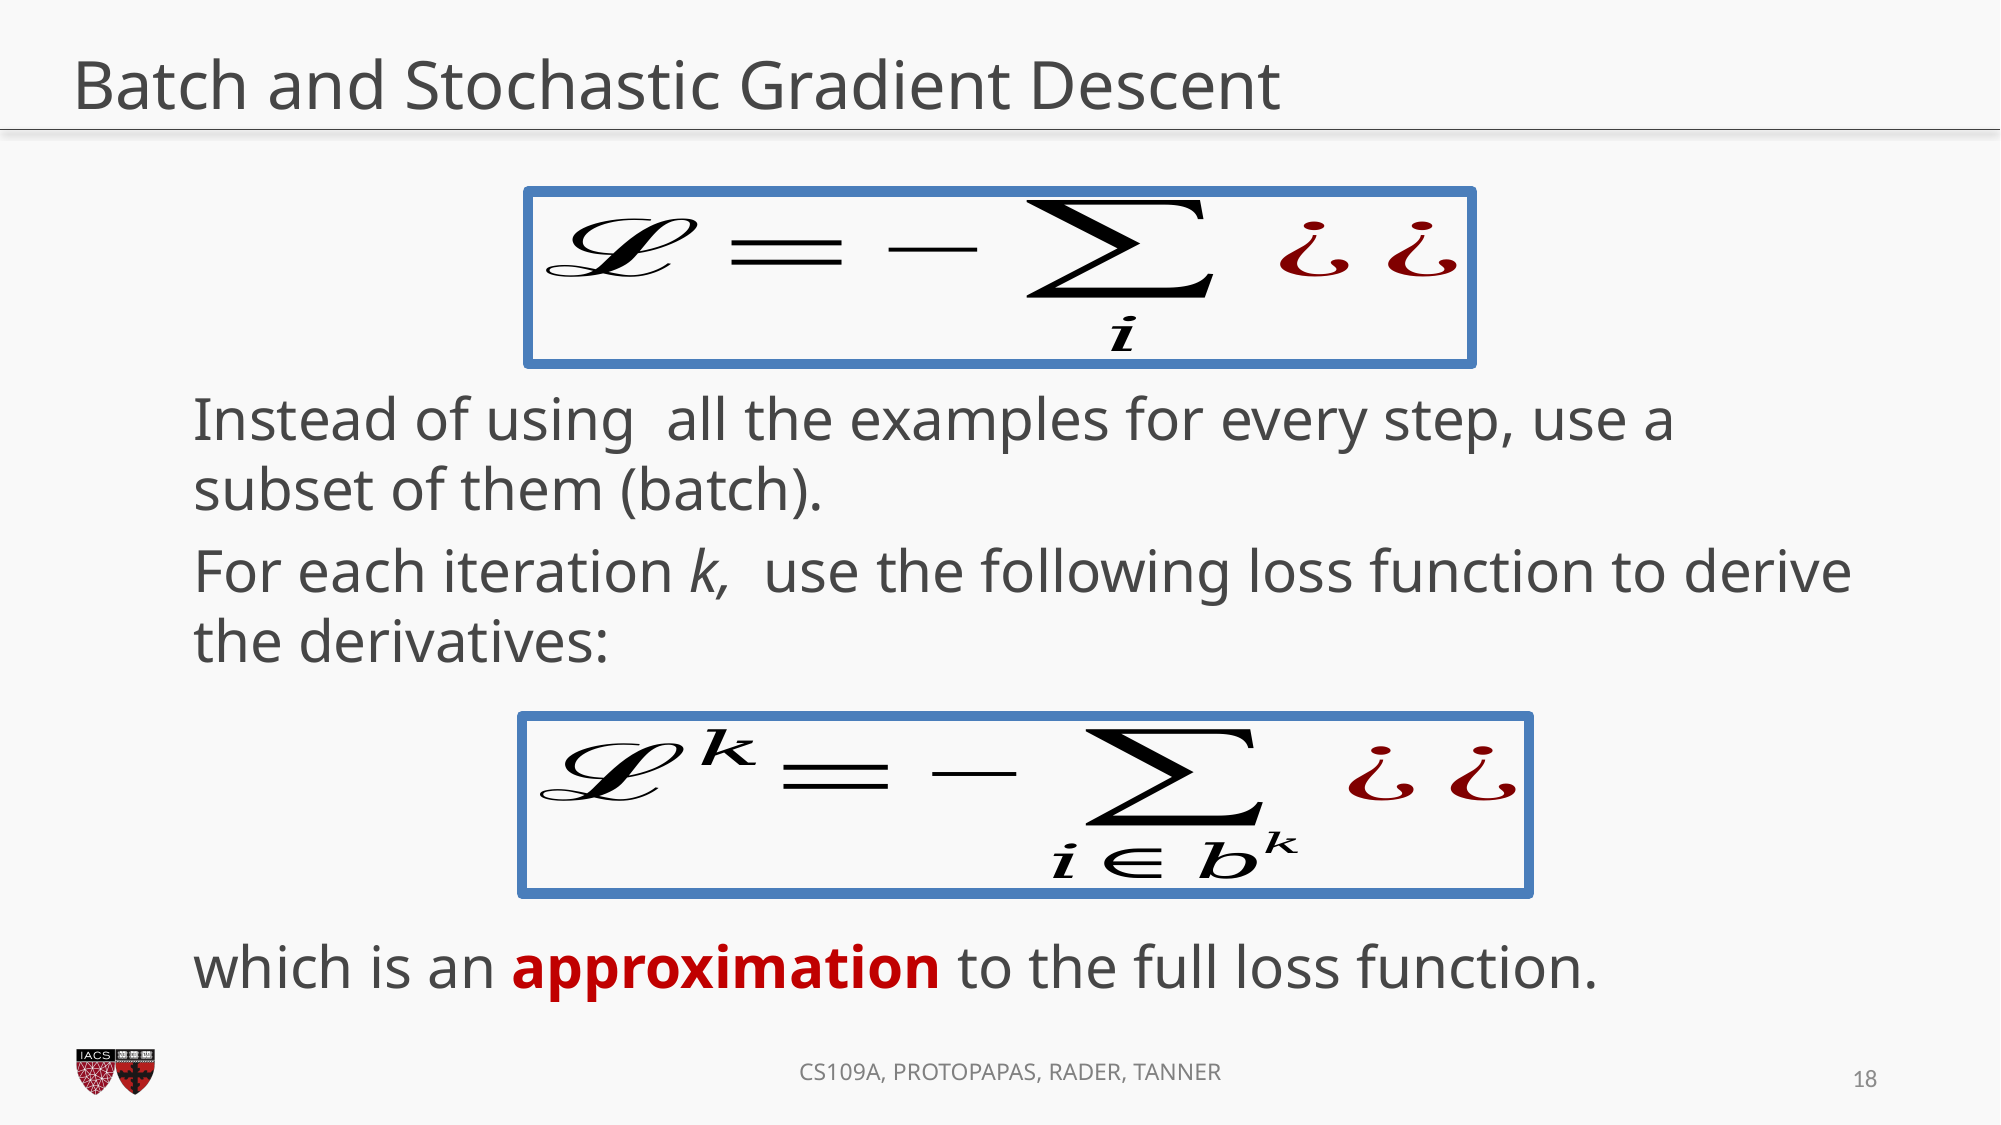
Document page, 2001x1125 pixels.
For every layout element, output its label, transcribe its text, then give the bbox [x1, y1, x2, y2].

title Batch and Stochastic Gradient Descent [57, 35, 1943, 162]
picture [75, 1049, 155, 1095]
list Instead of using all the examples for every step, use a subset of them (batch). For each iteration k, use the following loss function to derive the derivatives: which is an approximation to the full loss function. [178, 374, 1873, 722]
